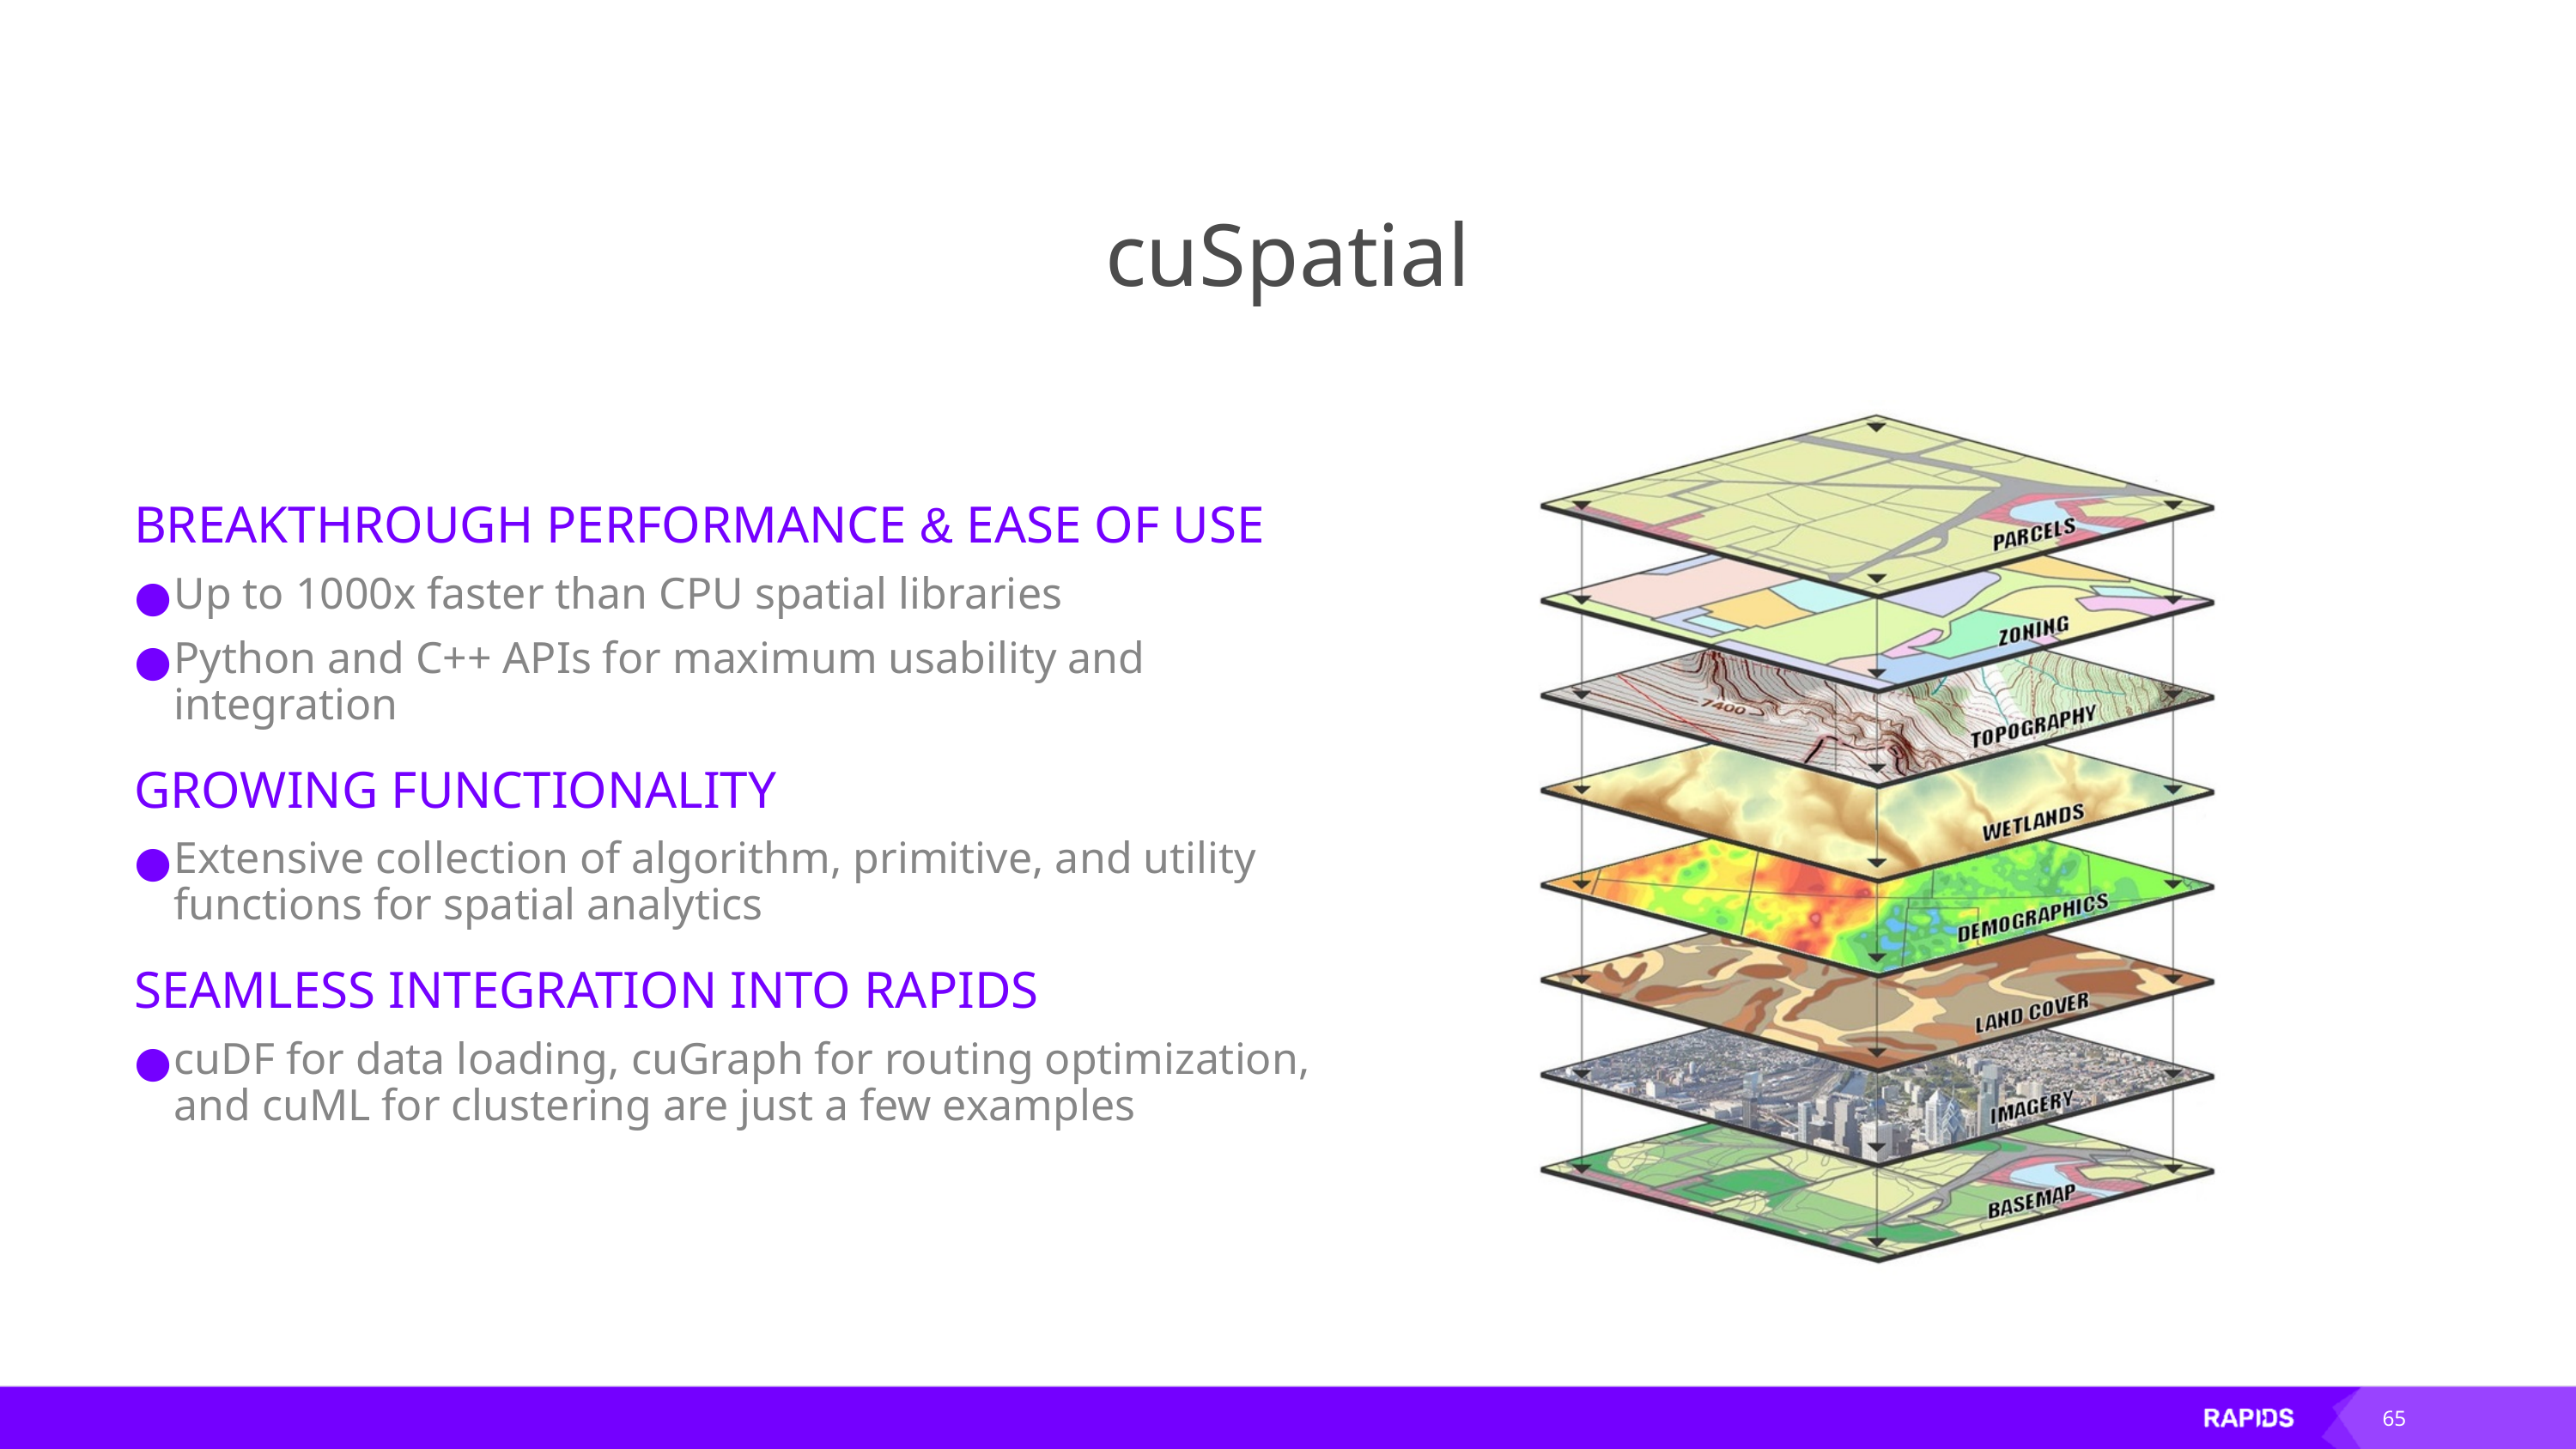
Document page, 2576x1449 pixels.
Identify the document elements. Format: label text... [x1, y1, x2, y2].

title cuSpatial [117, 173, 2459, 312]
list BREAKTHROUGH PERFORMANCE & EASE OF USE Up to 1000x faster than CPU spatial libraries Python and C++ APIs for maximum usability and integration GROWING FUNCTIONALITY Extensive collection of algorithm, primitive, and utility functions for spatial analytics SEAMLESS INTEGRATION INTO RAPIDS cuDF for data loading, cuGraph for routing optimization, and cuML for clustering are just a few examples [121, 493, 1352, 1367]
picture [0, 0, 2576, 1449]
